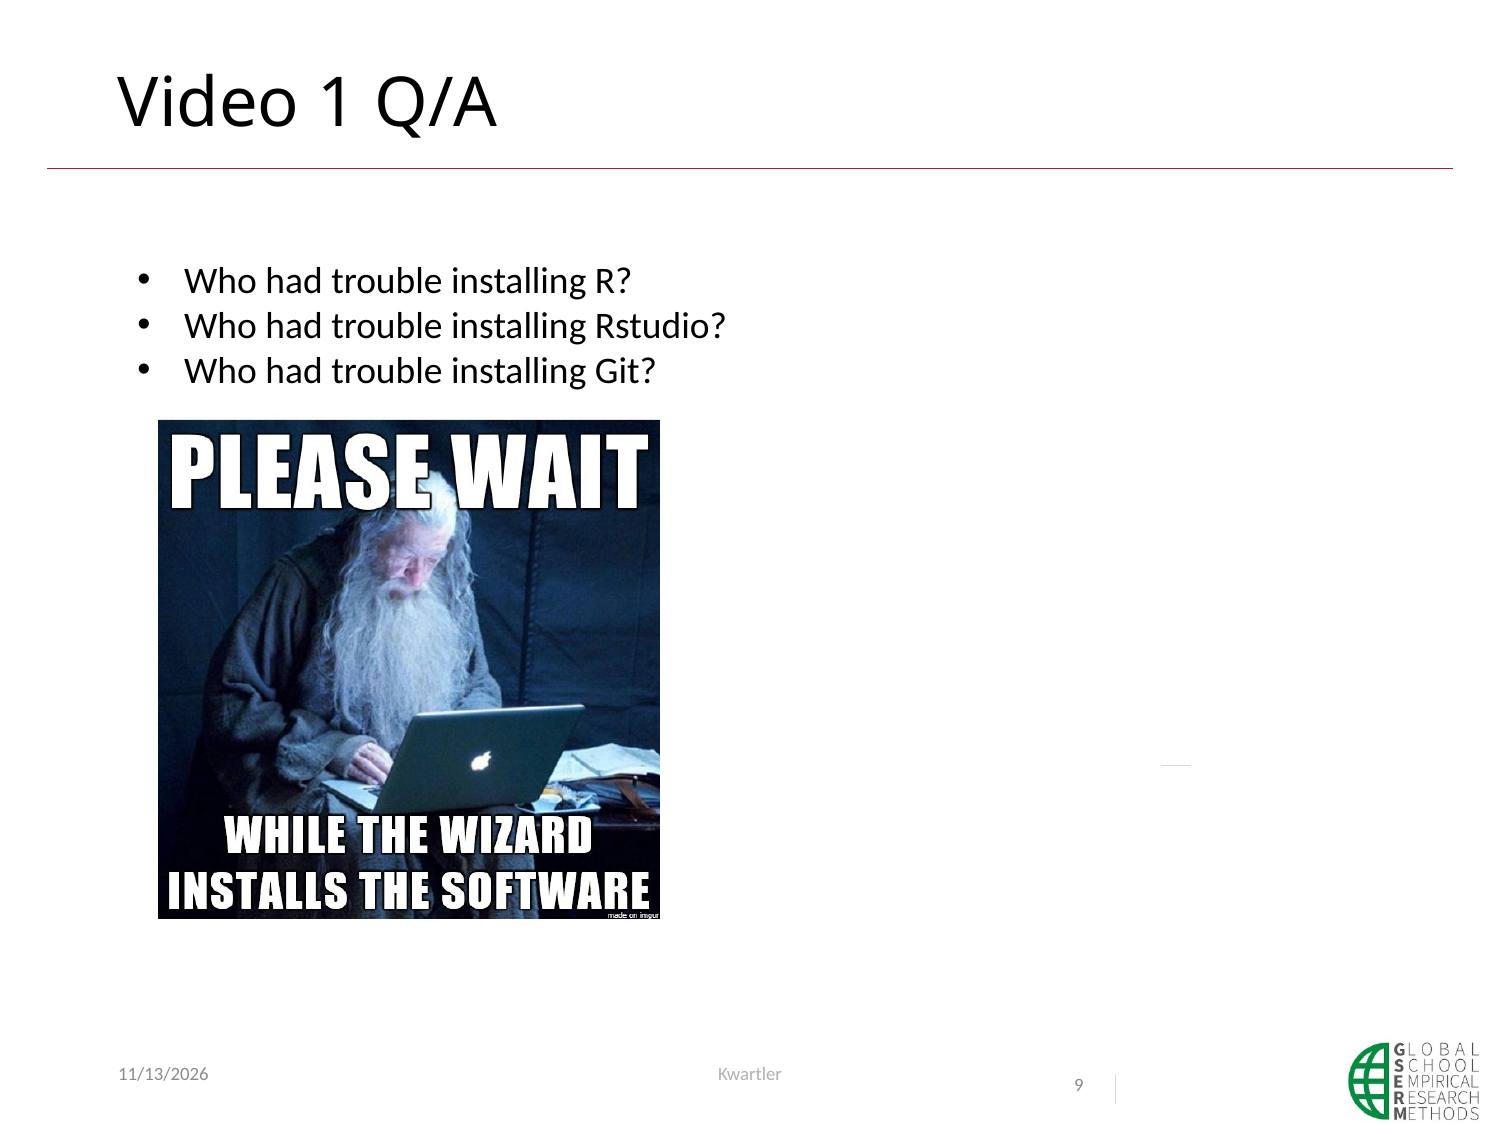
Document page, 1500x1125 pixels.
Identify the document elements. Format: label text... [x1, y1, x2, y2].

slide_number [103, 1042, 441, 1103]
text_box Who had trouble installing R? Who had trouble installing Rstudio? Who had trouble installing Git? [122, 203, 931, 399]
picture [158, 415, 660, 919]
picture [1342, 1035, 1500, 1125]
title Video 1 Q/A [103, 59, 1397, 157]
slide_number 9 [1059, 1042, 1200, 1103]
footer Kwartler [496, 1042, 1004, 1103]
